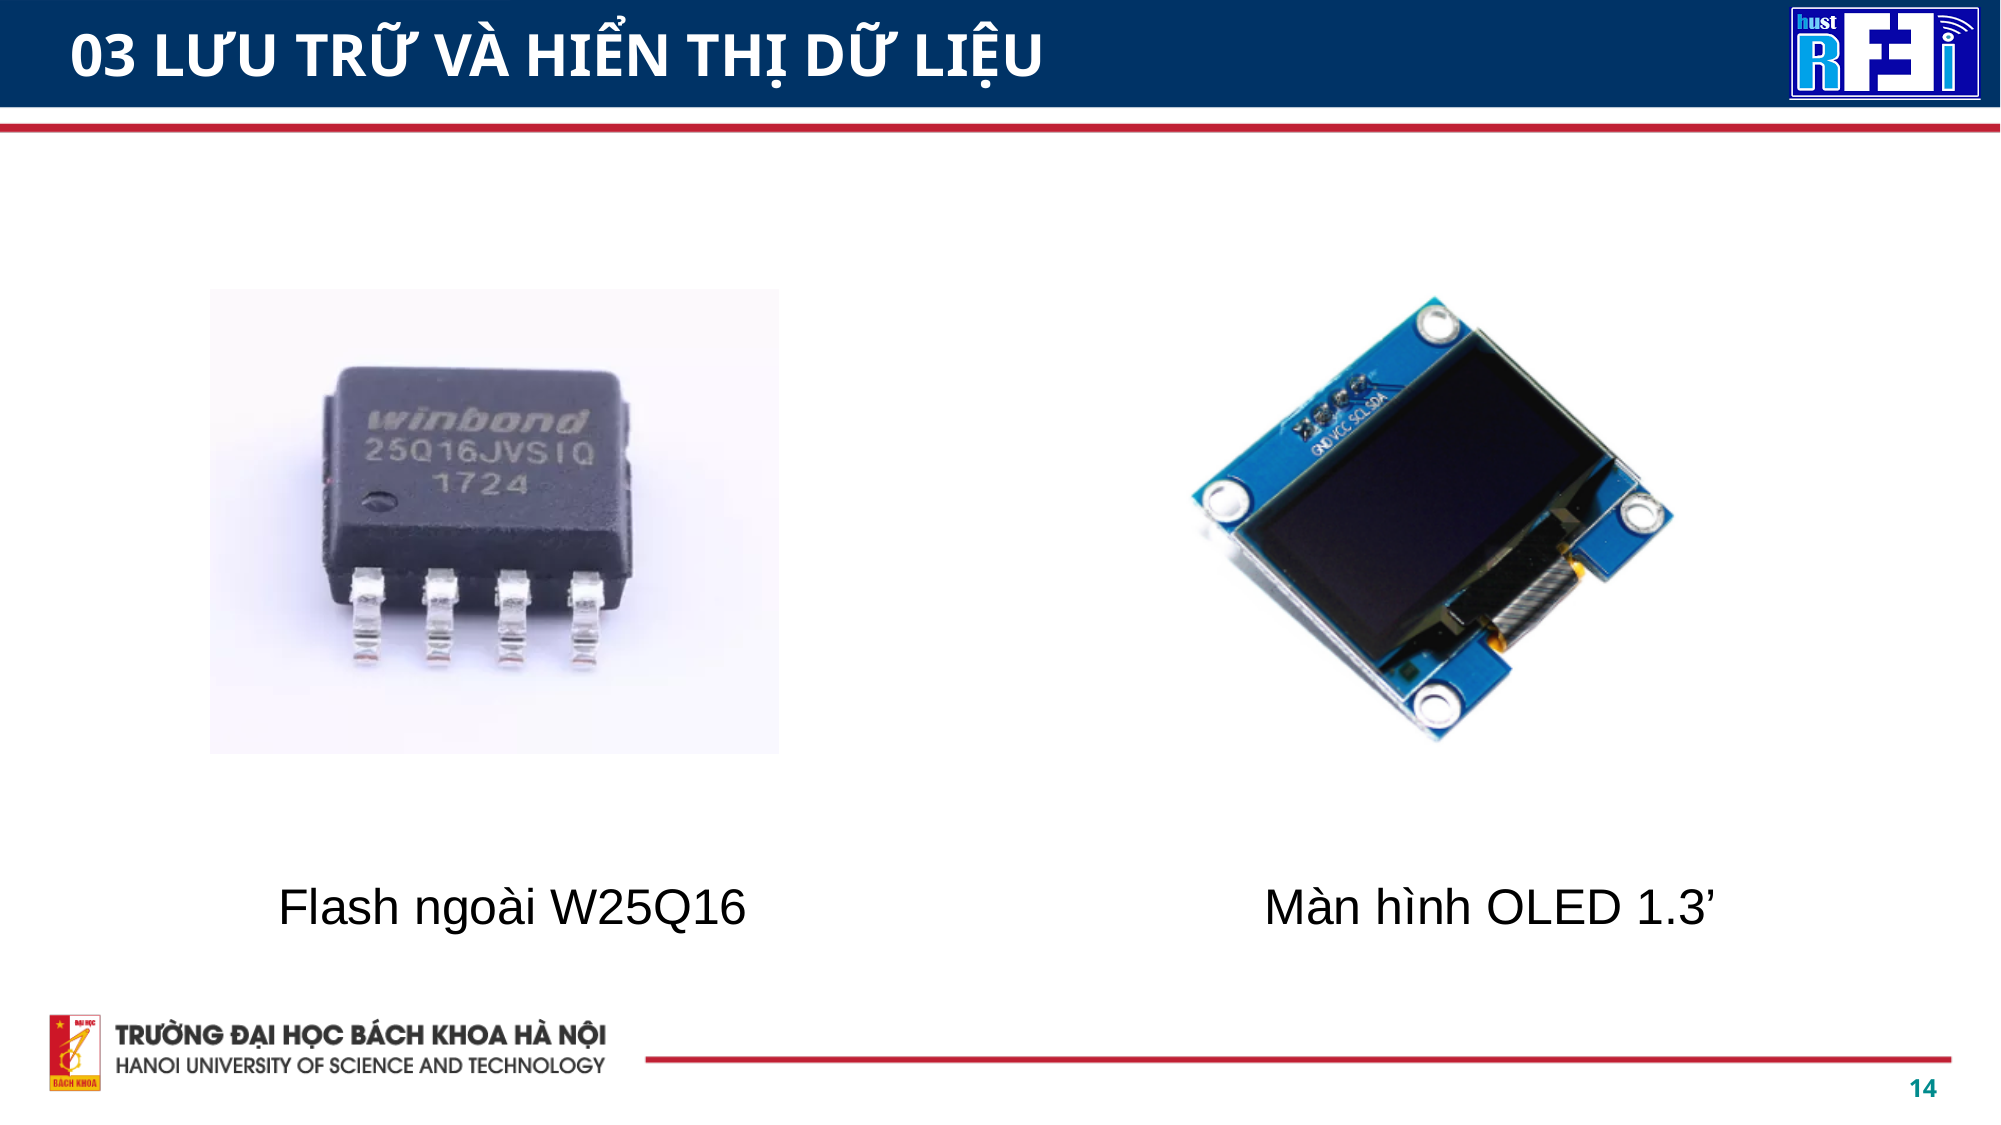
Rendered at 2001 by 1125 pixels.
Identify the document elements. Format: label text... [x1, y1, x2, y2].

picture [0, 0, 2001, 1125]
text_box Flash ngoài W25Q16 [263, 867, 849, 943]
text_box Màn hình OLED 1.3’ [1249, 867, 1981, 943]
title 03 LƯU TRỮ VÀ HIỂN THỊ DỮ LIỆU [55, 18, 1789, 90]
slide_number 14 [1502, 1065, 1953, 1125]
